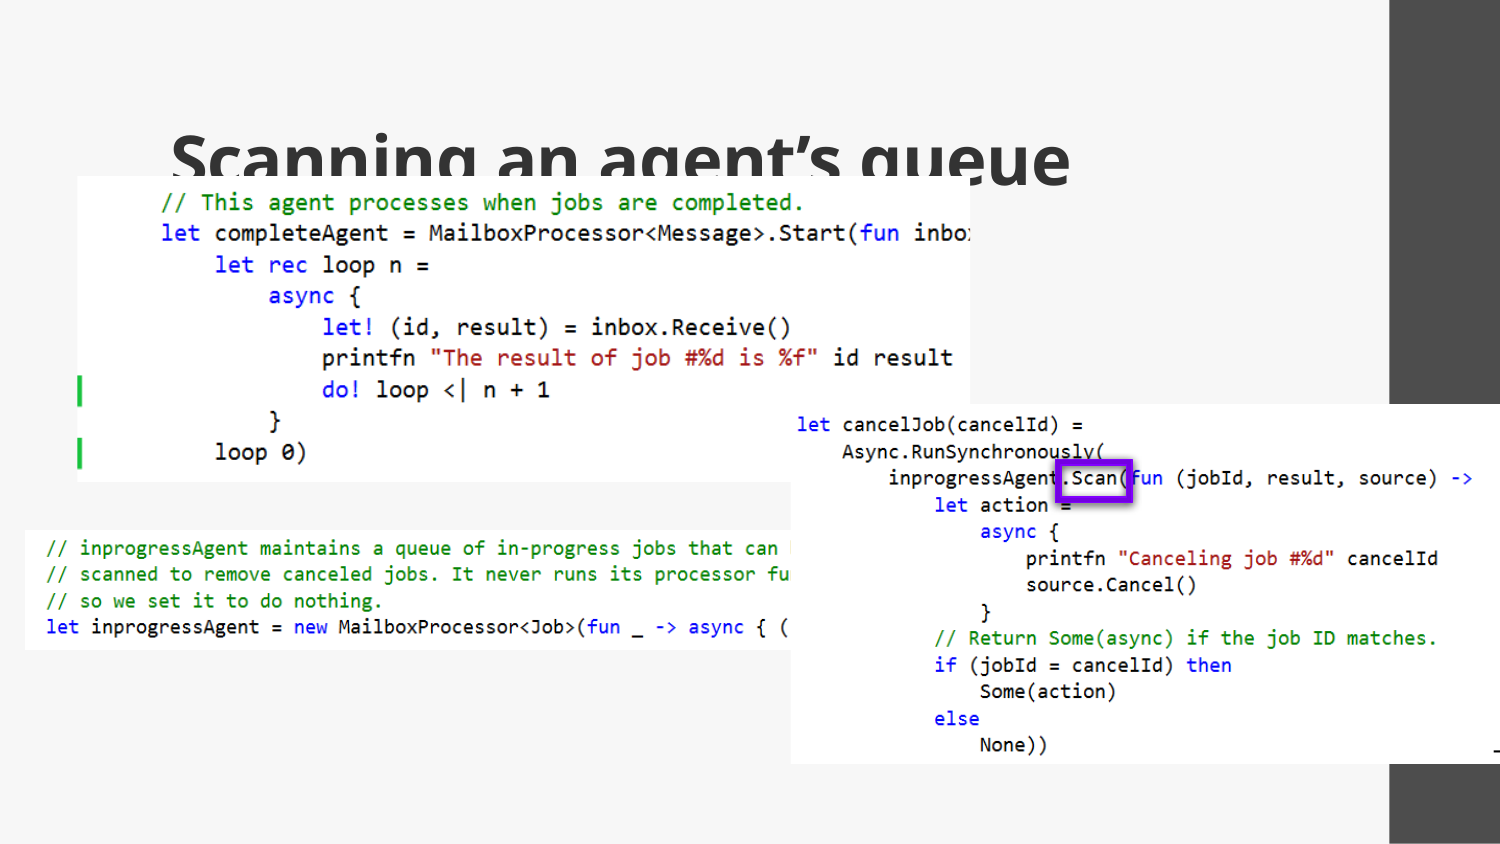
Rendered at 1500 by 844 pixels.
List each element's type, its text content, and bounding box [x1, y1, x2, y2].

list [77, 175, 971, 482]
picture [24, 404, 1500, 764]
title Scanning an agent’s queue [155, 45, 1348, 209]
